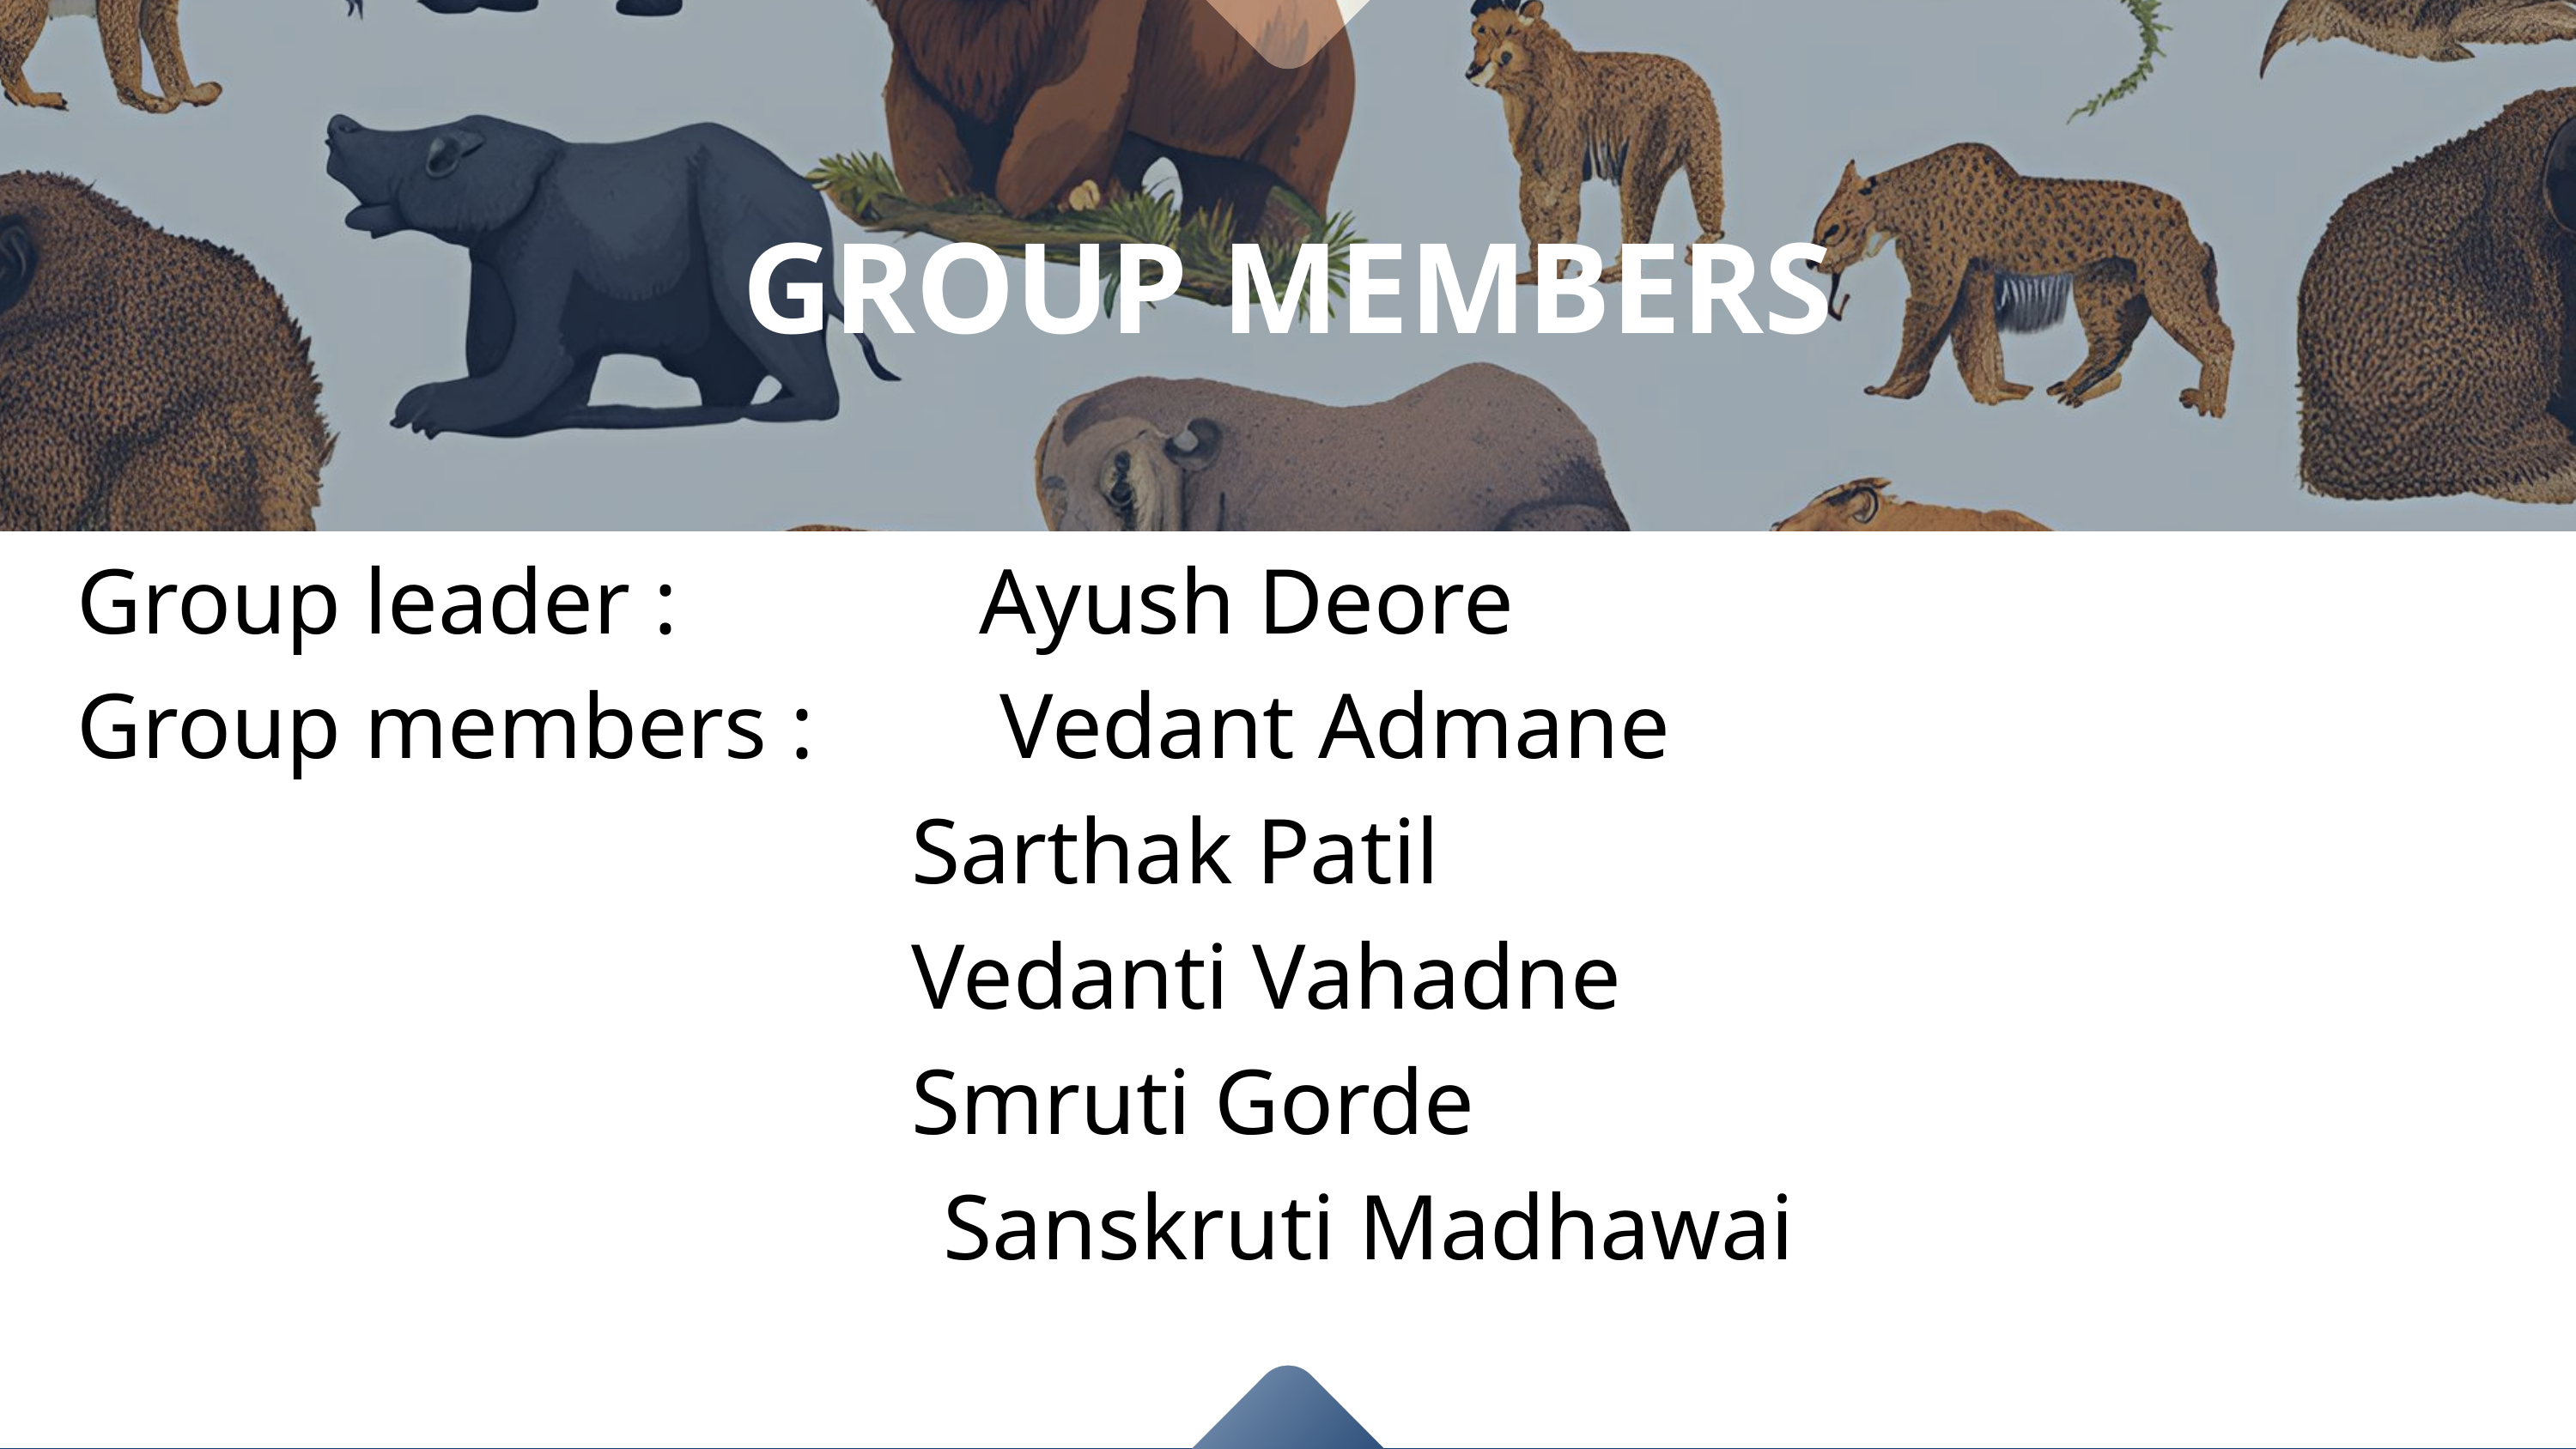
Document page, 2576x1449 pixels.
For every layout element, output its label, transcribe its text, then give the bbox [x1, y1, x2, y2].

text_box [0, 480, 2576, 1449]
text_box [0, 0, 2576, 477]
text_box GROUP MEMBERS [653, 196, 1923, 359]
